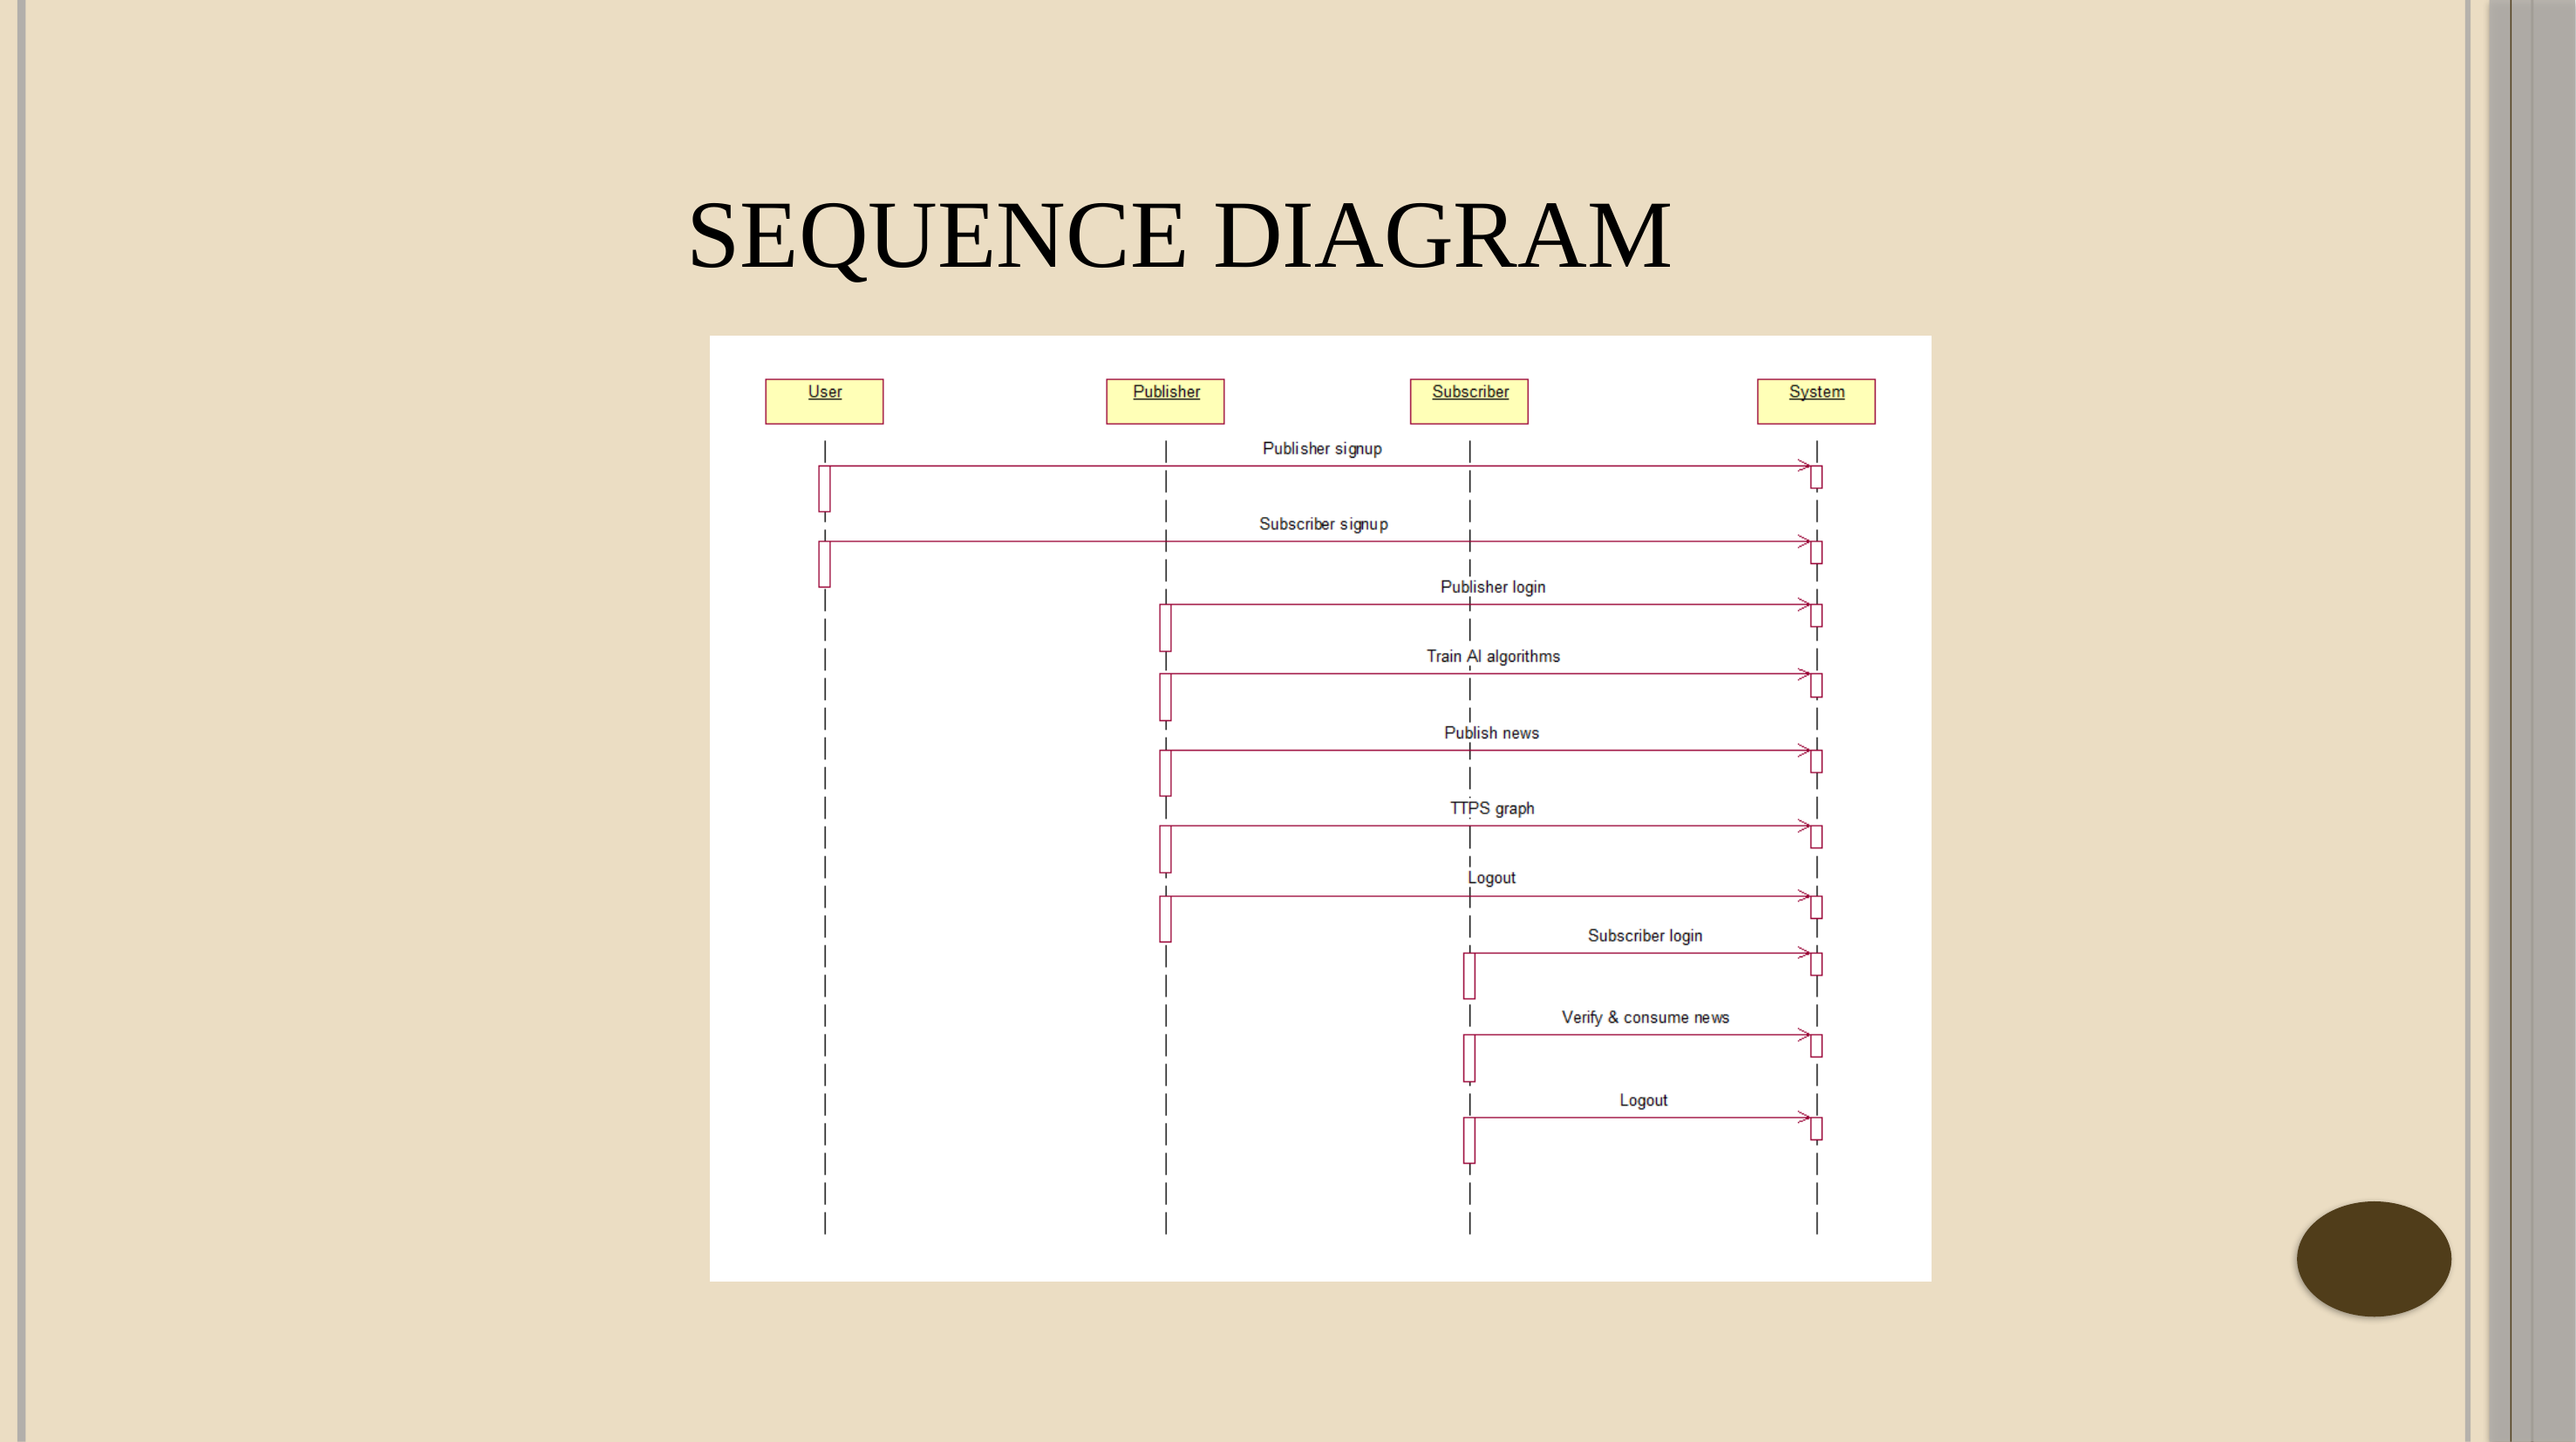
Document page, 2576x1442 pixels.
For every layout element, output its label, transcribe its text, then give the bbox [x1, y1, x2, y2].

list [709, 336, 1932, 1282]
title SEQUENCE DIAGRAM [128, 58, 2232, 298]
